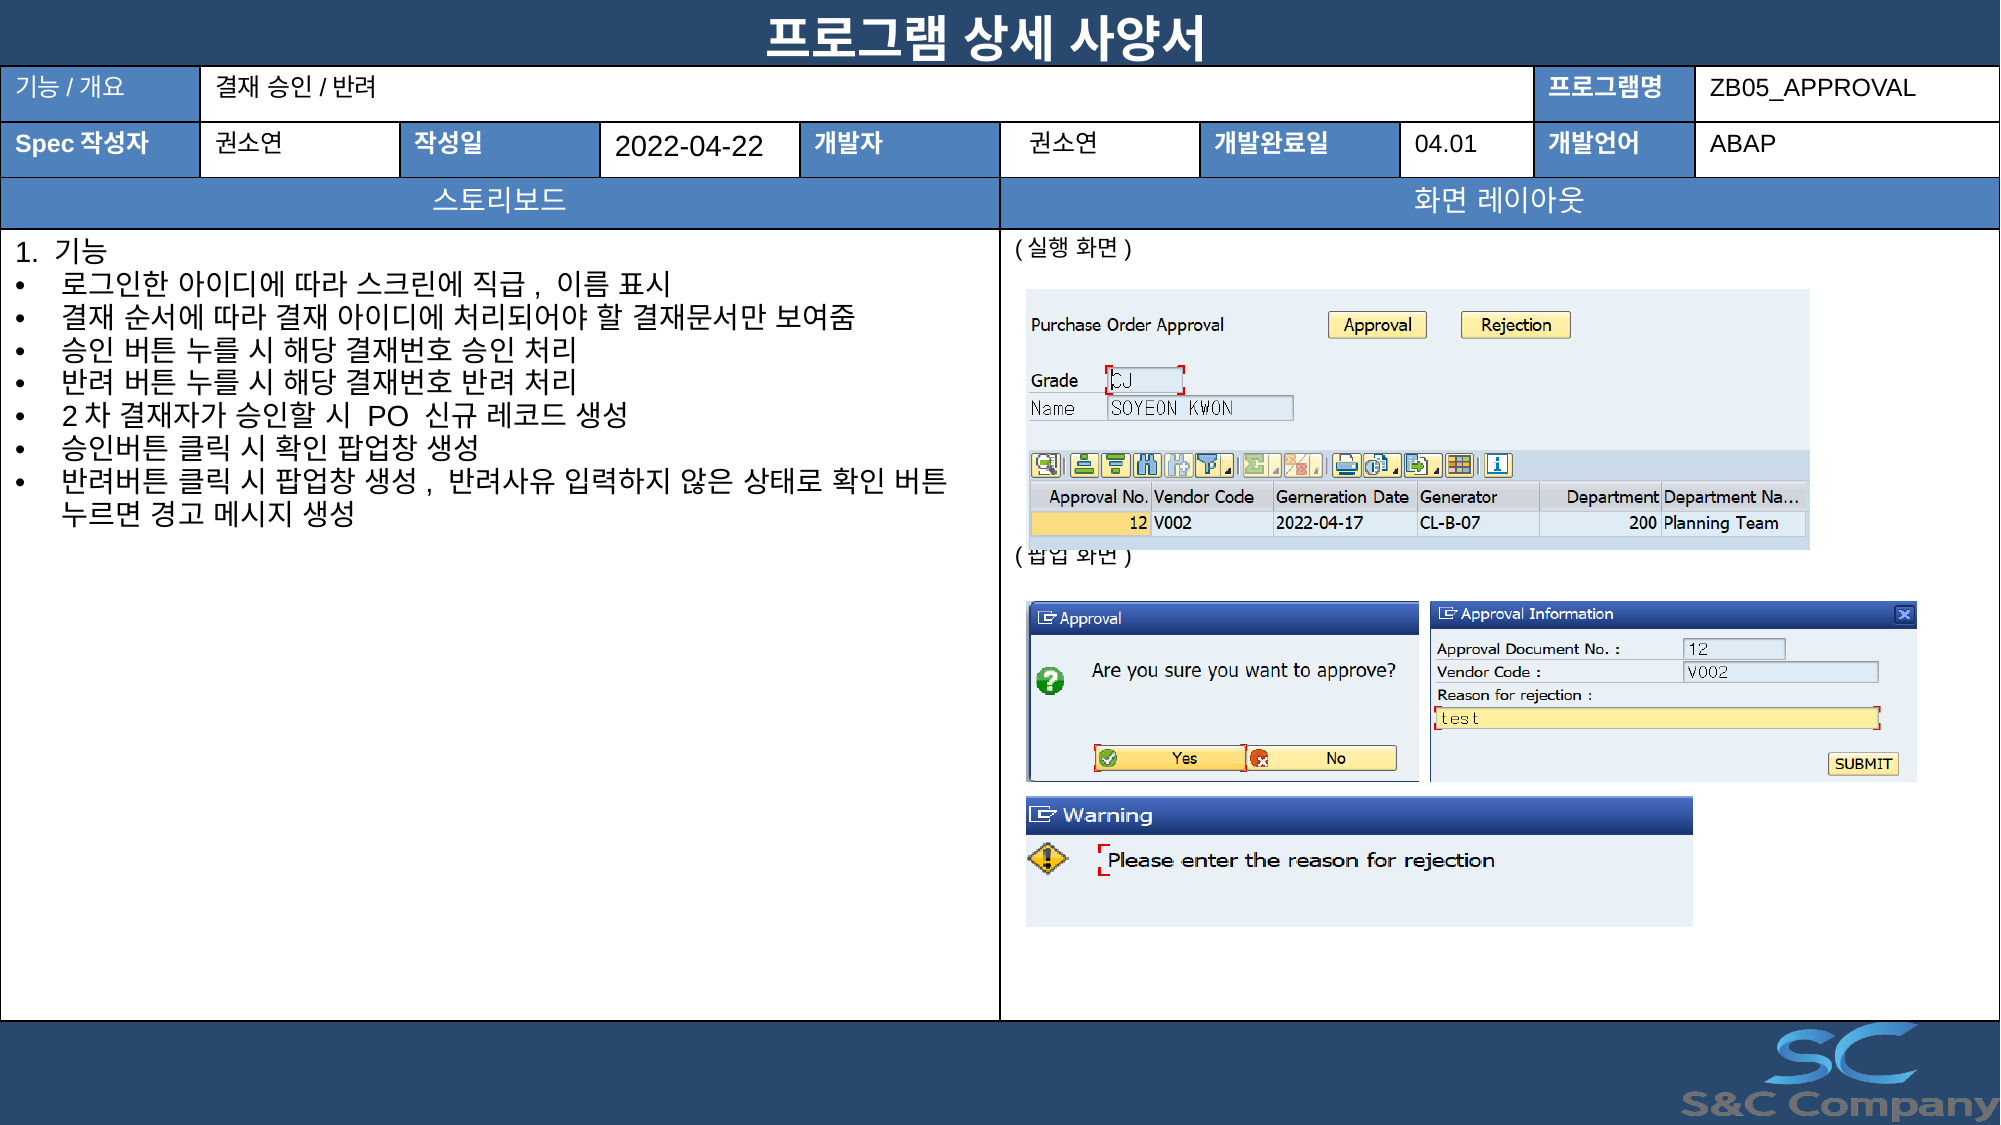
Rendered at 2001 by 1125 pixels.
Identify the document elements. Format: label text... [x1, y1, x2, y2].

table_header 화면 레이아웃 [1001, 178, 1999, 228]
table_cell 04.01 [1401, 123, 1533, 177]
table_cell 개발완료일 [1201, 123, 1399, 177]
table_cell ABAP [1696, 123, 1999, 177]
table_header 스토리보드 [1, 178, 999, 228]
text_box 프로그램 상세 사양서 [419, 0, 1553, 65]
table_cell 개발언어 [1535, 123, 1694, 177]
table_cell 1. 기능 로그인한 아이디에 따라 스크린에 직급, 이름 표시 결재 순서에 따라 결재 아이디에 처리되어야 할 결재문서만 보여줌 승인 버튼 누를 시 해당 결재번호 승인 처리 반려 버튼 누를 시 해당 결재번호 반려 처리 2차 결재자가 승인할 시 PO 신규 레코드 생성 승인버튼 클릭 시 확인 팝업창 생성 반려버튼 클릭 시 팝업창 생성, 반려사유 입력하지 않은 상태로 확인 버튼 누르면 경고 메시지 생성 [1, 230, 999, 1020]
picture [1681, 1021, 2000, 1122]
picture [1026, 796, 1694, 928]
table_header 결재 승인/반려 [201, 67, 1533, 121]
table_cell (실행 화면) (팝업 화면) [1001, 230, 1999, 1020]
table_cell 권소연 [201, 123, 399, 177]
table_cell r권소연 [1001, 123, 1199, 177]
picture [1429, 601, 1917, 782]
picture [1026, 289, 1810, 550]
table_cell 개발자 [801, 123, 999, 177]
table_cell Spec작성자 [1, 123, 199, 177]
table_header ZB05_APPROVAL [1696, 67, 1999, 121]
table_cell 작성일 [401, 123, 599, 177]
table_cell 2022-04-22 [601, 123, 799, 177]
table_header 기능/개요 [1, 67, 199, 121]
picture [1026, 601, 1419, 782]
table_header 프로그램명 [1535, 67, 1694, 121]
